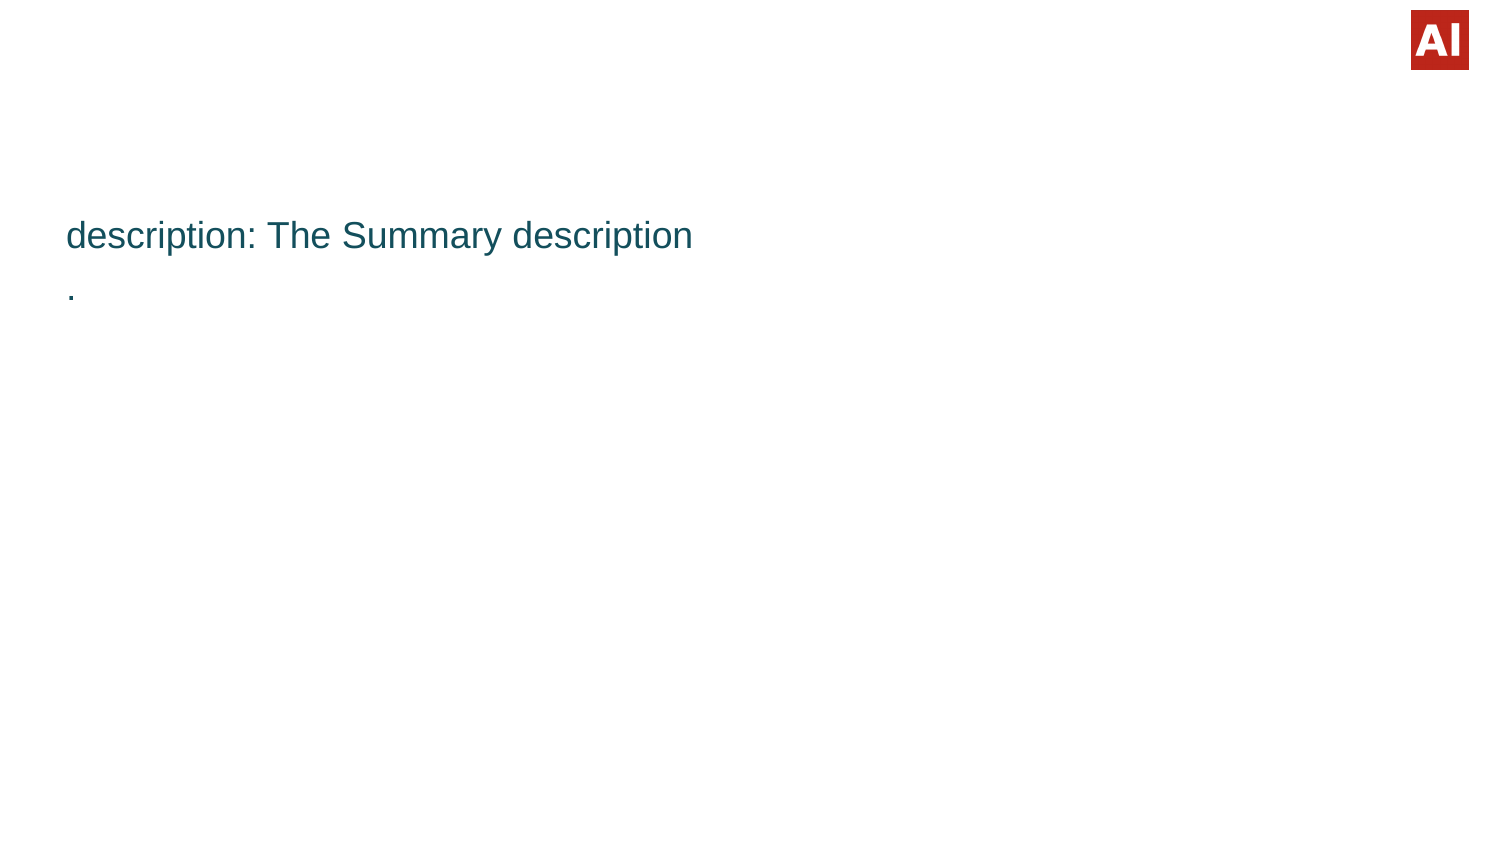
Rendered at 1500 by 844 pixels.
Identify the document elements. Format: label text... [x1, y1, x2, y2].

picture [1411, 10, 1469, 70]
list description: The Summary description . [51, 189, 1449, 750]
